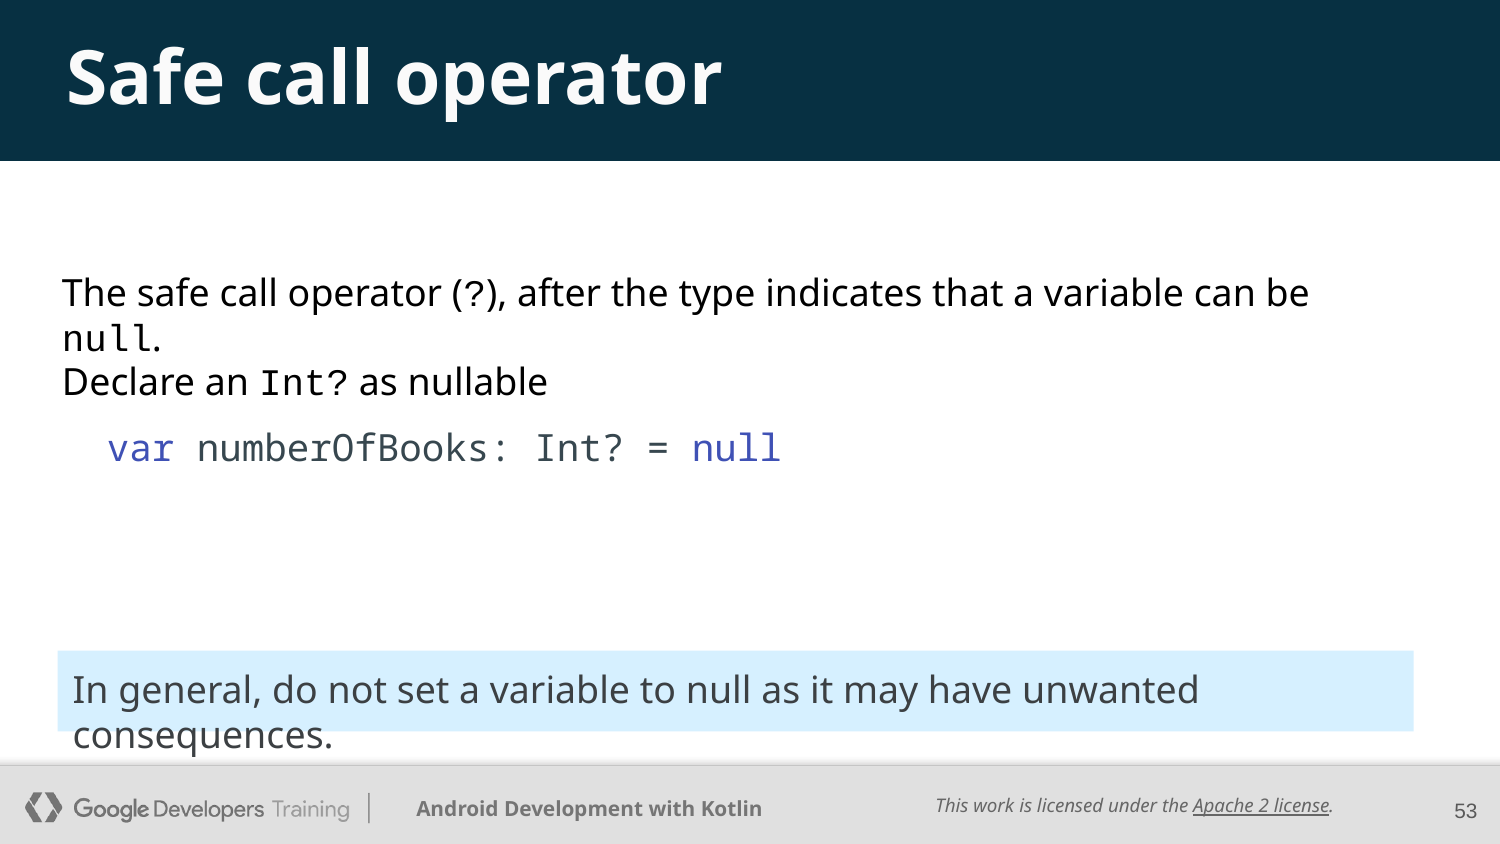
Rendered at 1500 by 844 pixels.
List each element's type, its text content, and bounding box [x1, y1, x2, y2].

title Safe call operator [51, 40, 1472, 135]
list Declare an Int? as nullable var numberOfBooks: Int? = null [46, 342, 1425, 549]
text_box The safe call operator (?), after the type indicates that a variable can be null. [46, 253, 1416, 343]
text_box In general, do not set a variable to null as it may have unwanted consequences. [57, 650, 1414, 732]
picture [0, 161, 1500, 844]
slide_number ‹#› [1402, 777, 1493, 842]
